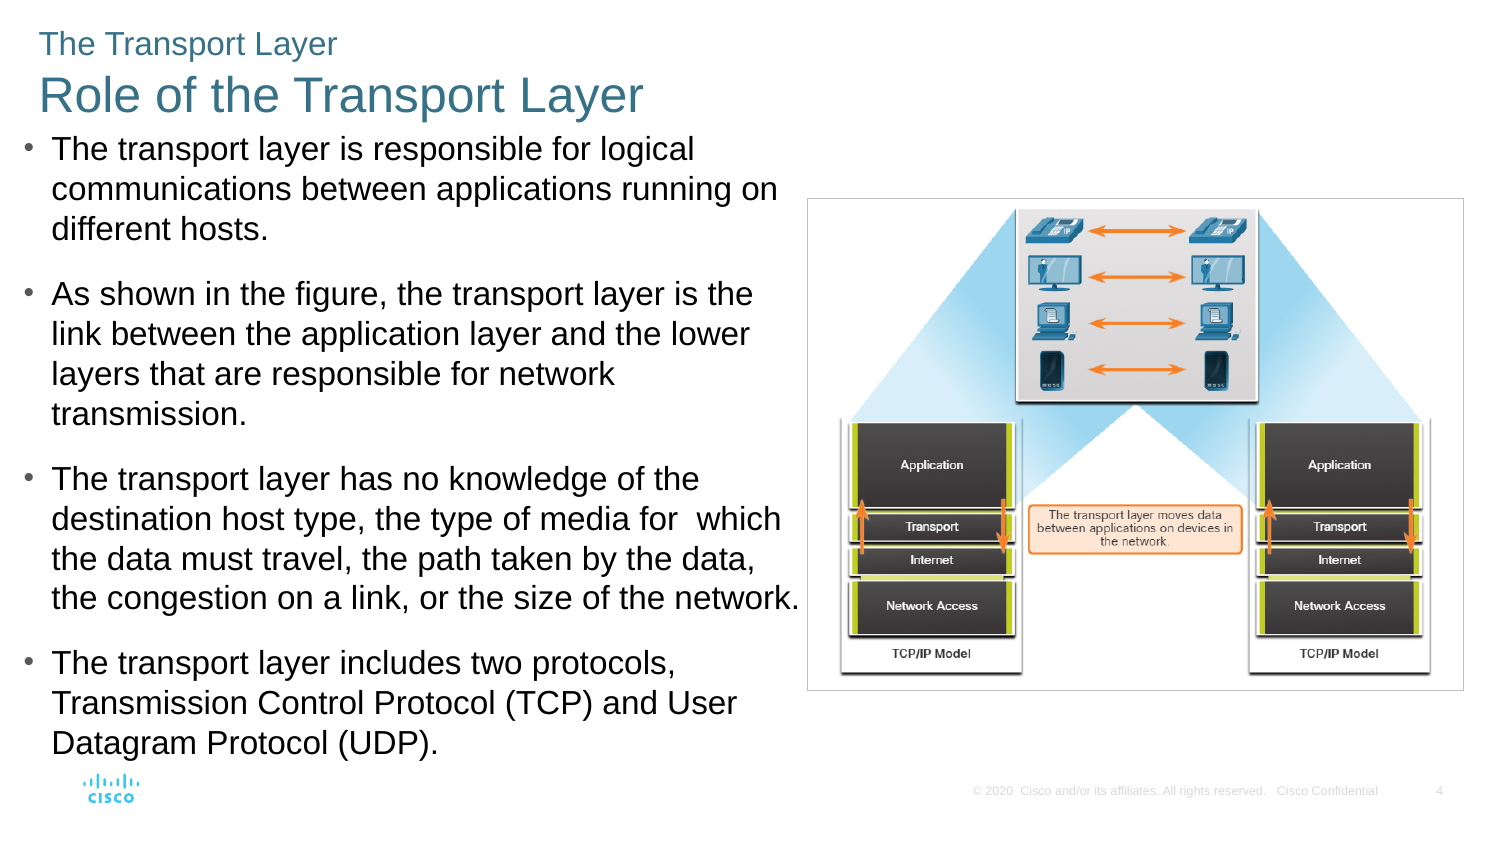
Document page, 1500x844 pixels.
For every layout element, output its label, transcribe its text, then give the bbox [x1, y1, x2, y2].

list The transport layer is responsible for logical communications between applications running on different hosts. As shown in the figure, the transport layer is the link between the application layer and the lower layers that are responsible for network transmission. The transport layer has no knowledge of the destination host type, the type of media for which the data must travel, the path taken by the data, the congestion on a link, or the size of the network. The transport layer includes two protocols, Transmission Control Protocol (TCP) and User Datagram Protocol (UDP). [8, 119, 842, 769]
picture [807, 197, 1464, 691]
text_box The Transport Layer Role of the Transport Layer [23, 10, 1500, 135]
